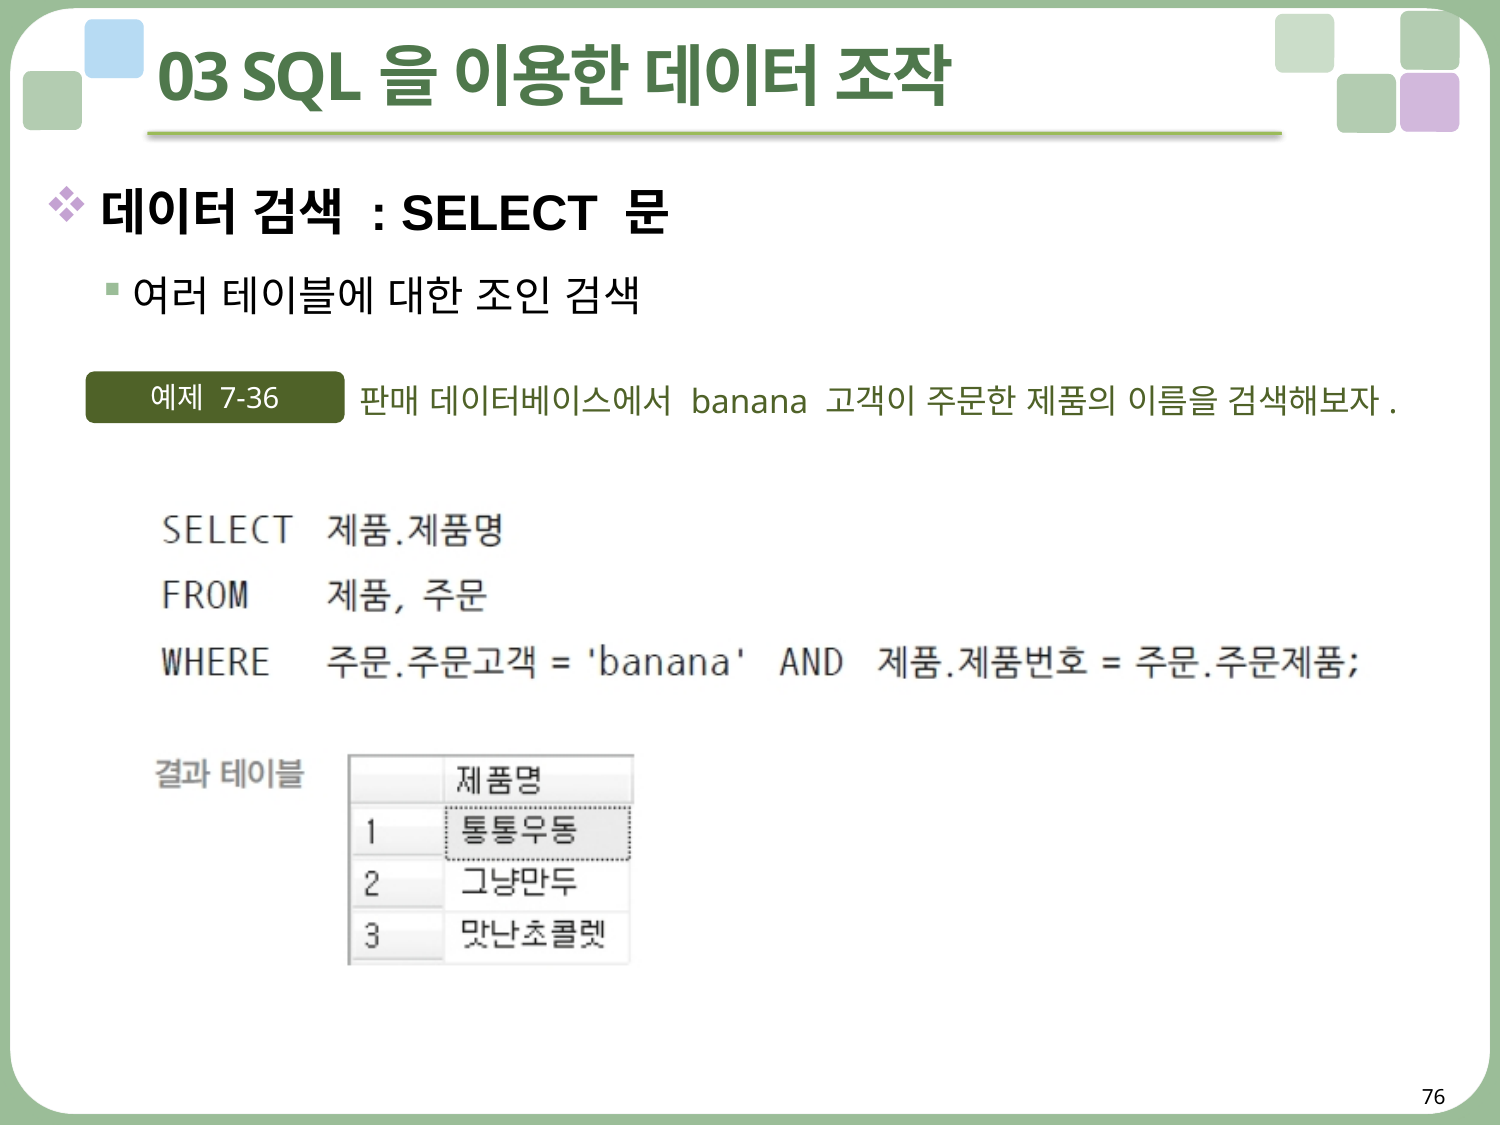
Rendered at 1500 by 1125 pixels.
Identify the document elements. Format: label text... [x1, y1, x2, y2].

title 03 SQL을 이용한 데이터 조작 [142, 25, 1459, 123]
picture [0, 0, 1500, 1125]
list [151, 489, 1393, 977]
text_box 데이터 검색 : SELECT 문 여러 테이블에 대한 조인 검색 [29, 172, 1481, 1083]
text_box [85, 371, 1474, 430]
